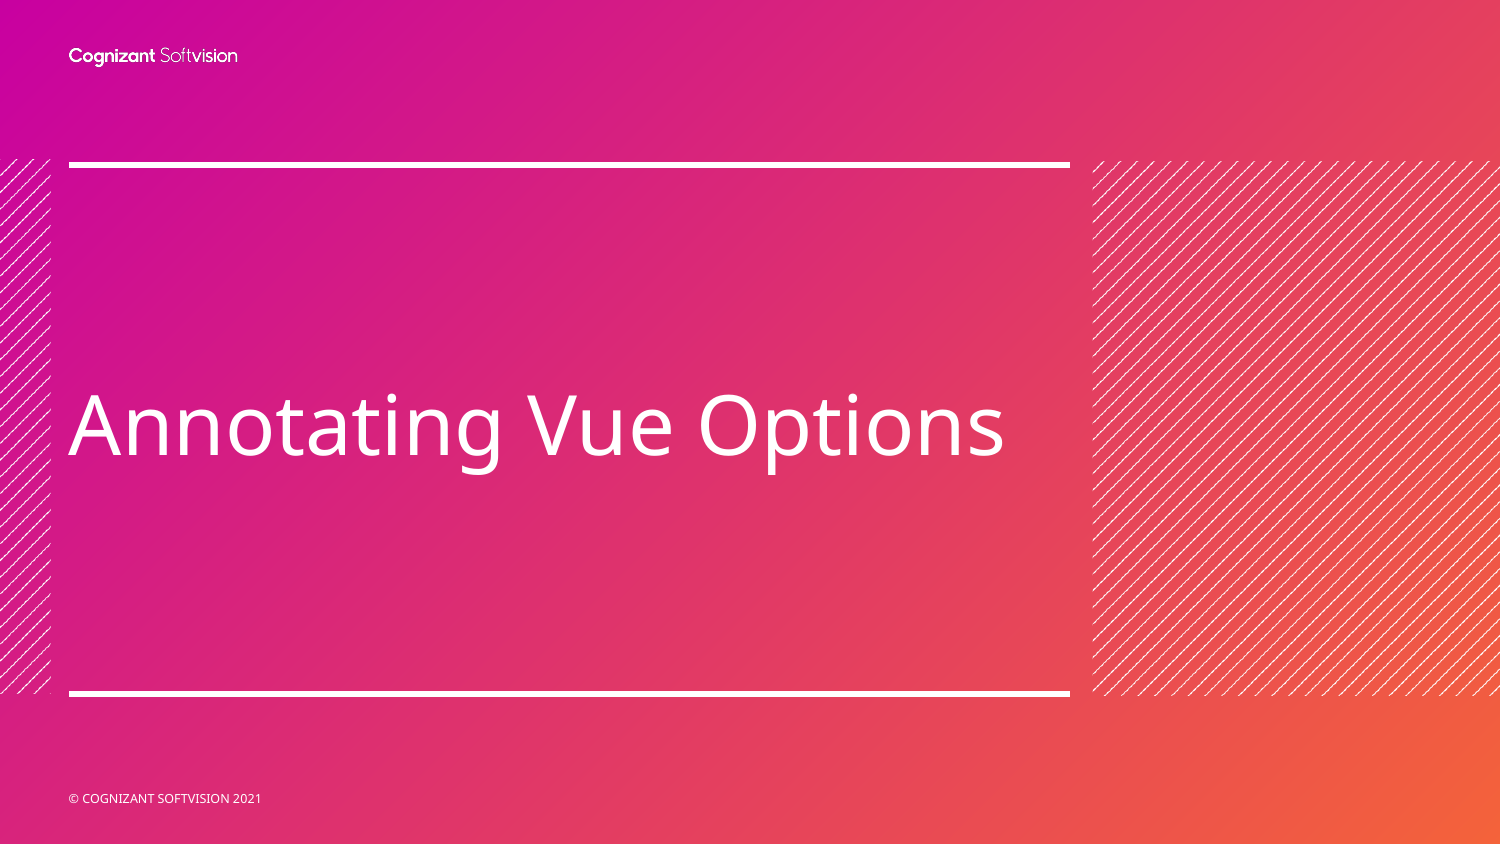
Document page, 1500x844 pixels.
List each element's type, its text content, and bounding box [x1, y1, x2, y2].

picture [59, 37, 247, 77]
title Annotating Vue Options [69, 161, 1071, 696]
picture [1092, 161, 1500, 696]
picture [0, 159, 51, 694]
